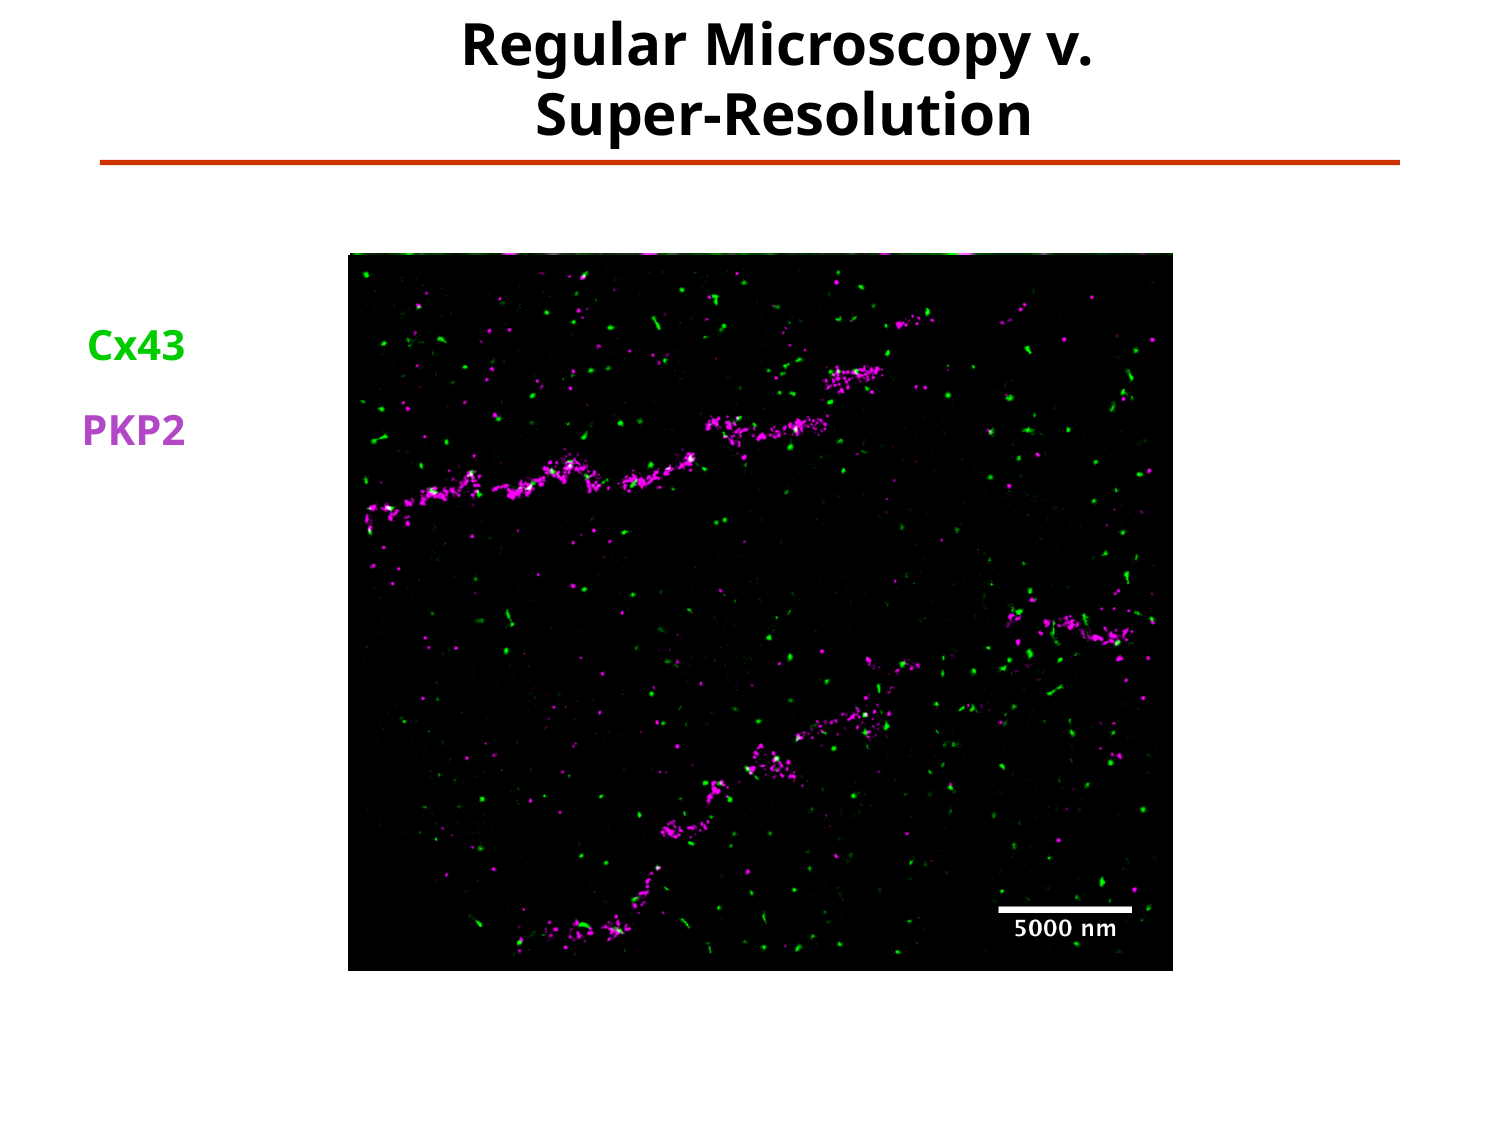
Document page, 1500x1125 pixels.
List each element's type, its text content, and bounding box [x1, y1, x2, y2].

picture [348, 253, 1174, 972]
text_box PKP2 [66, 396, 250, 462]
text_box Cx43 [72, 311, 256, 376]
text_box Regular Microscopy v. Super-Resolution [280, 0, 1289, 155]
